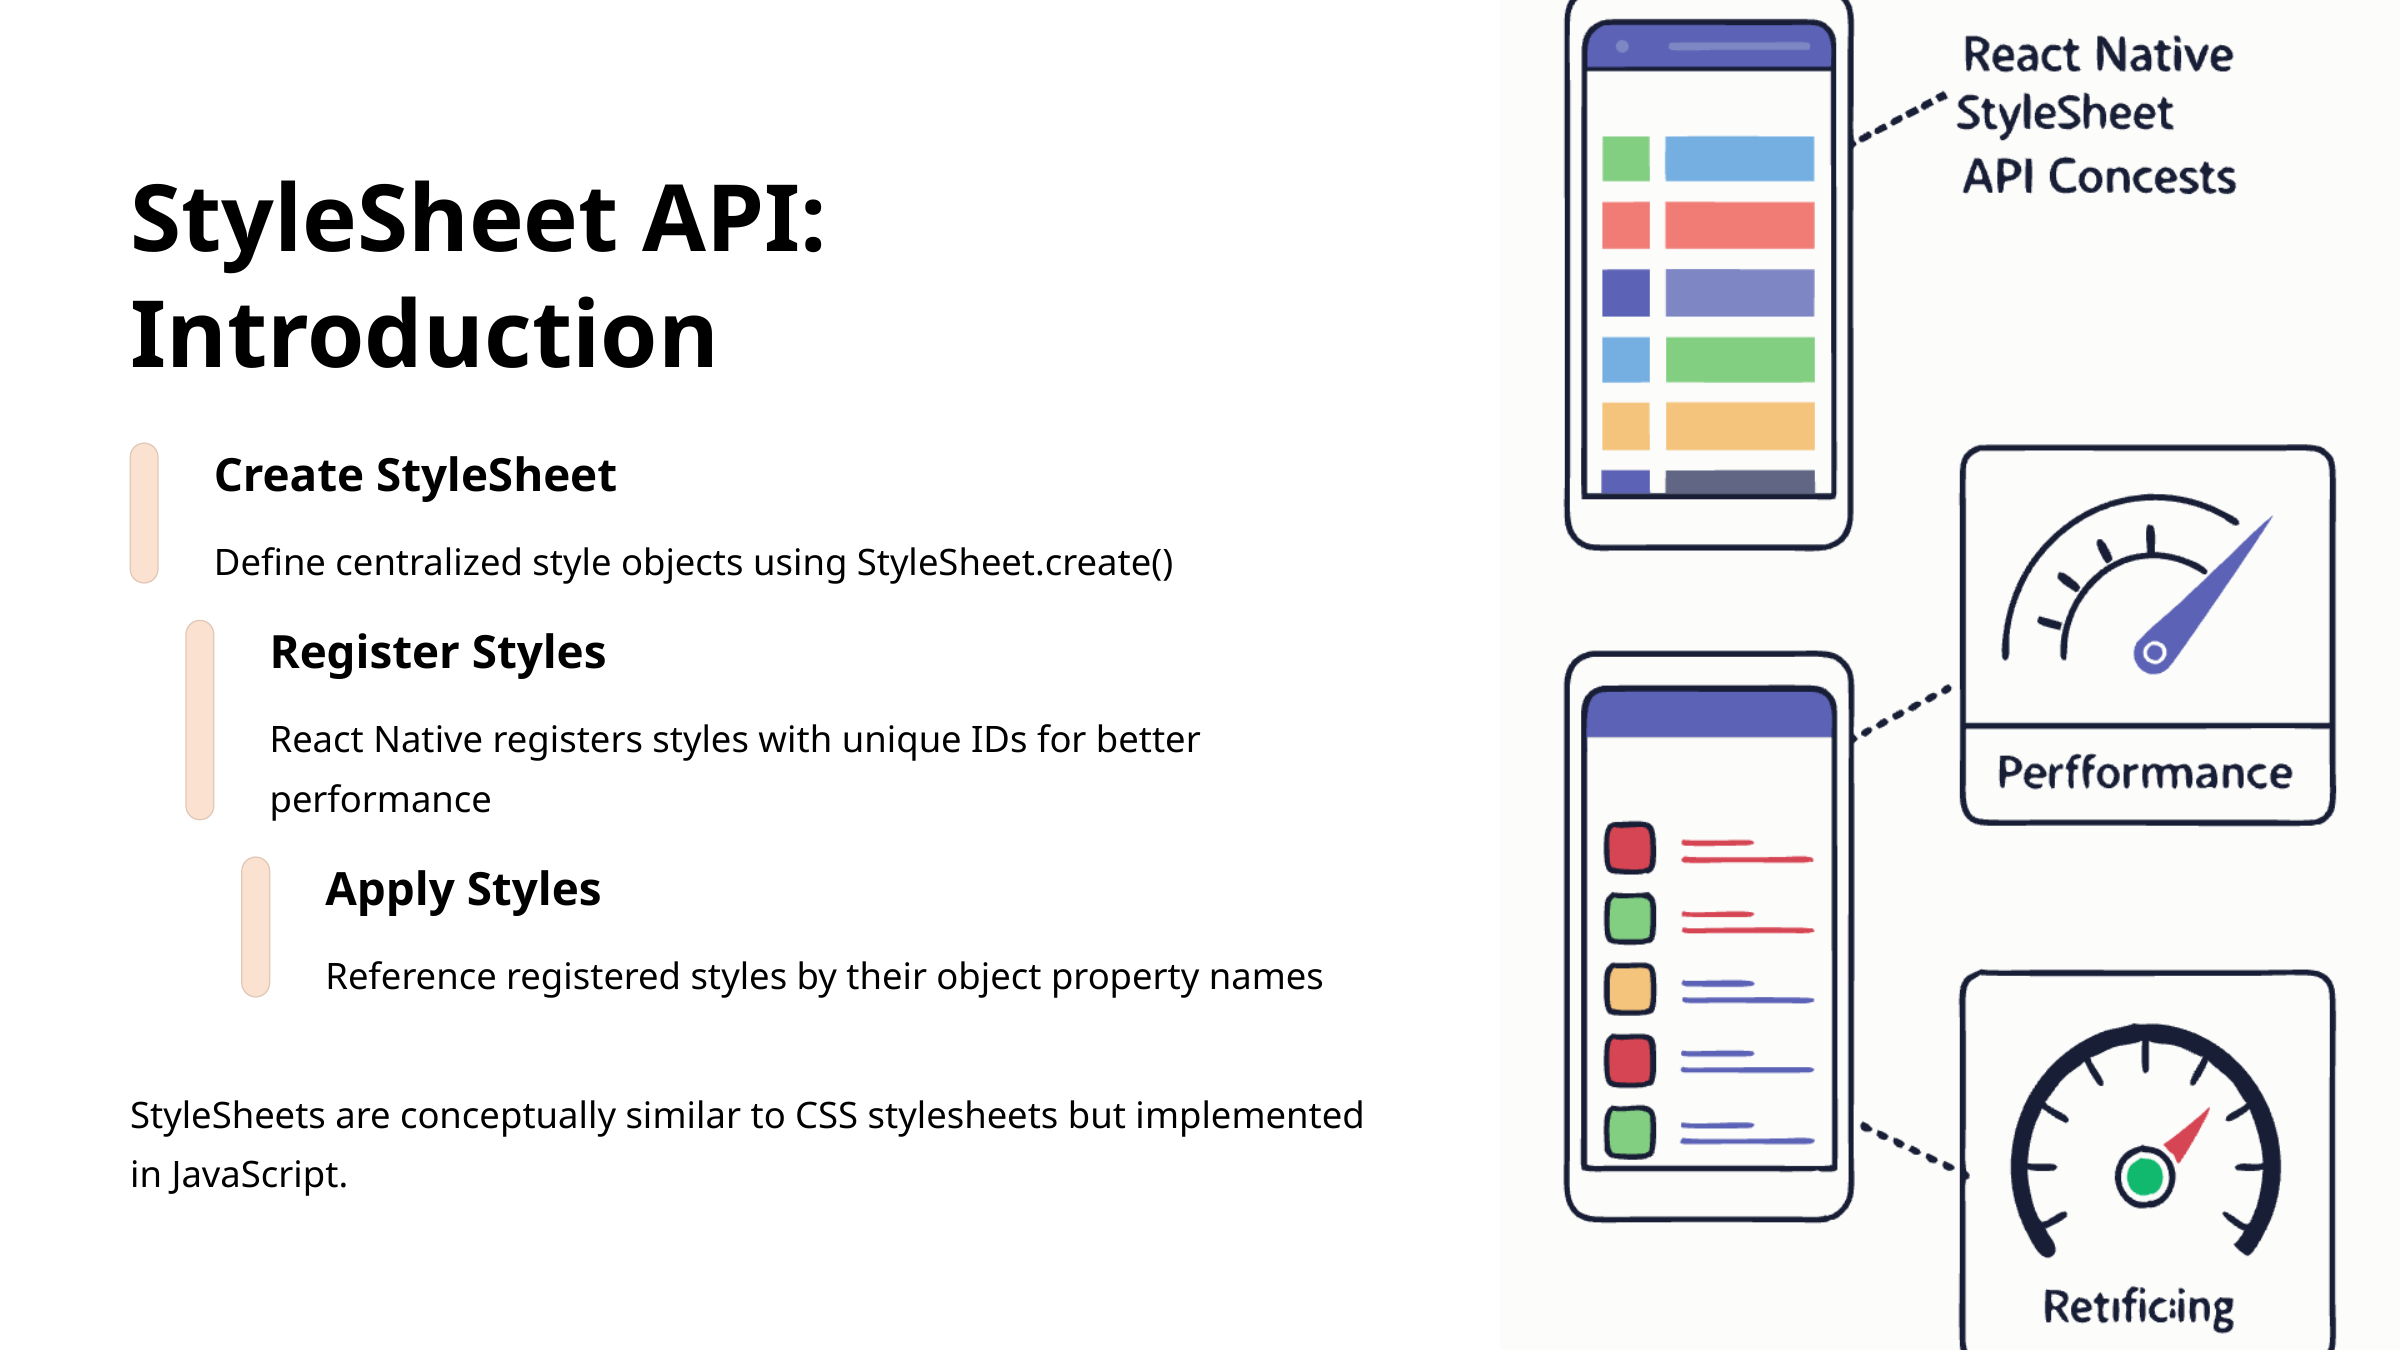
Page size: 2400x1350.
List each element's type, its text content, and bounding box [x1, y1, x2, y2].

text_box Apply Styles [325, 857, 791, 916]
text_box [130, 443, 159, 584]
text_box React Native registers styles with unique IDs for better performance [269, 700, 1370, 820]
text_box Reference registered styles by their object property names [325, 937, 1370, 997]
text_box [241, 857, 270, 997]
picture [1499, 0, 2400, 1350]
text_box StyleSheets are conceptually similar to CSS stylesheets but implemented in JavaScript. [130, 1076, 1370, 1196]
text_box [185, 620, 214, 820]
text_box Register Styles [269, 620, 735, 679]
text_box Create StyleSheet [213, 443, 679, 502]
text_box Define centralized style objects using StyleSheet.create() [213, 523, 1370, 584]
text_box StyleSheet API: Introduction [130, 154, 1370, 388]
